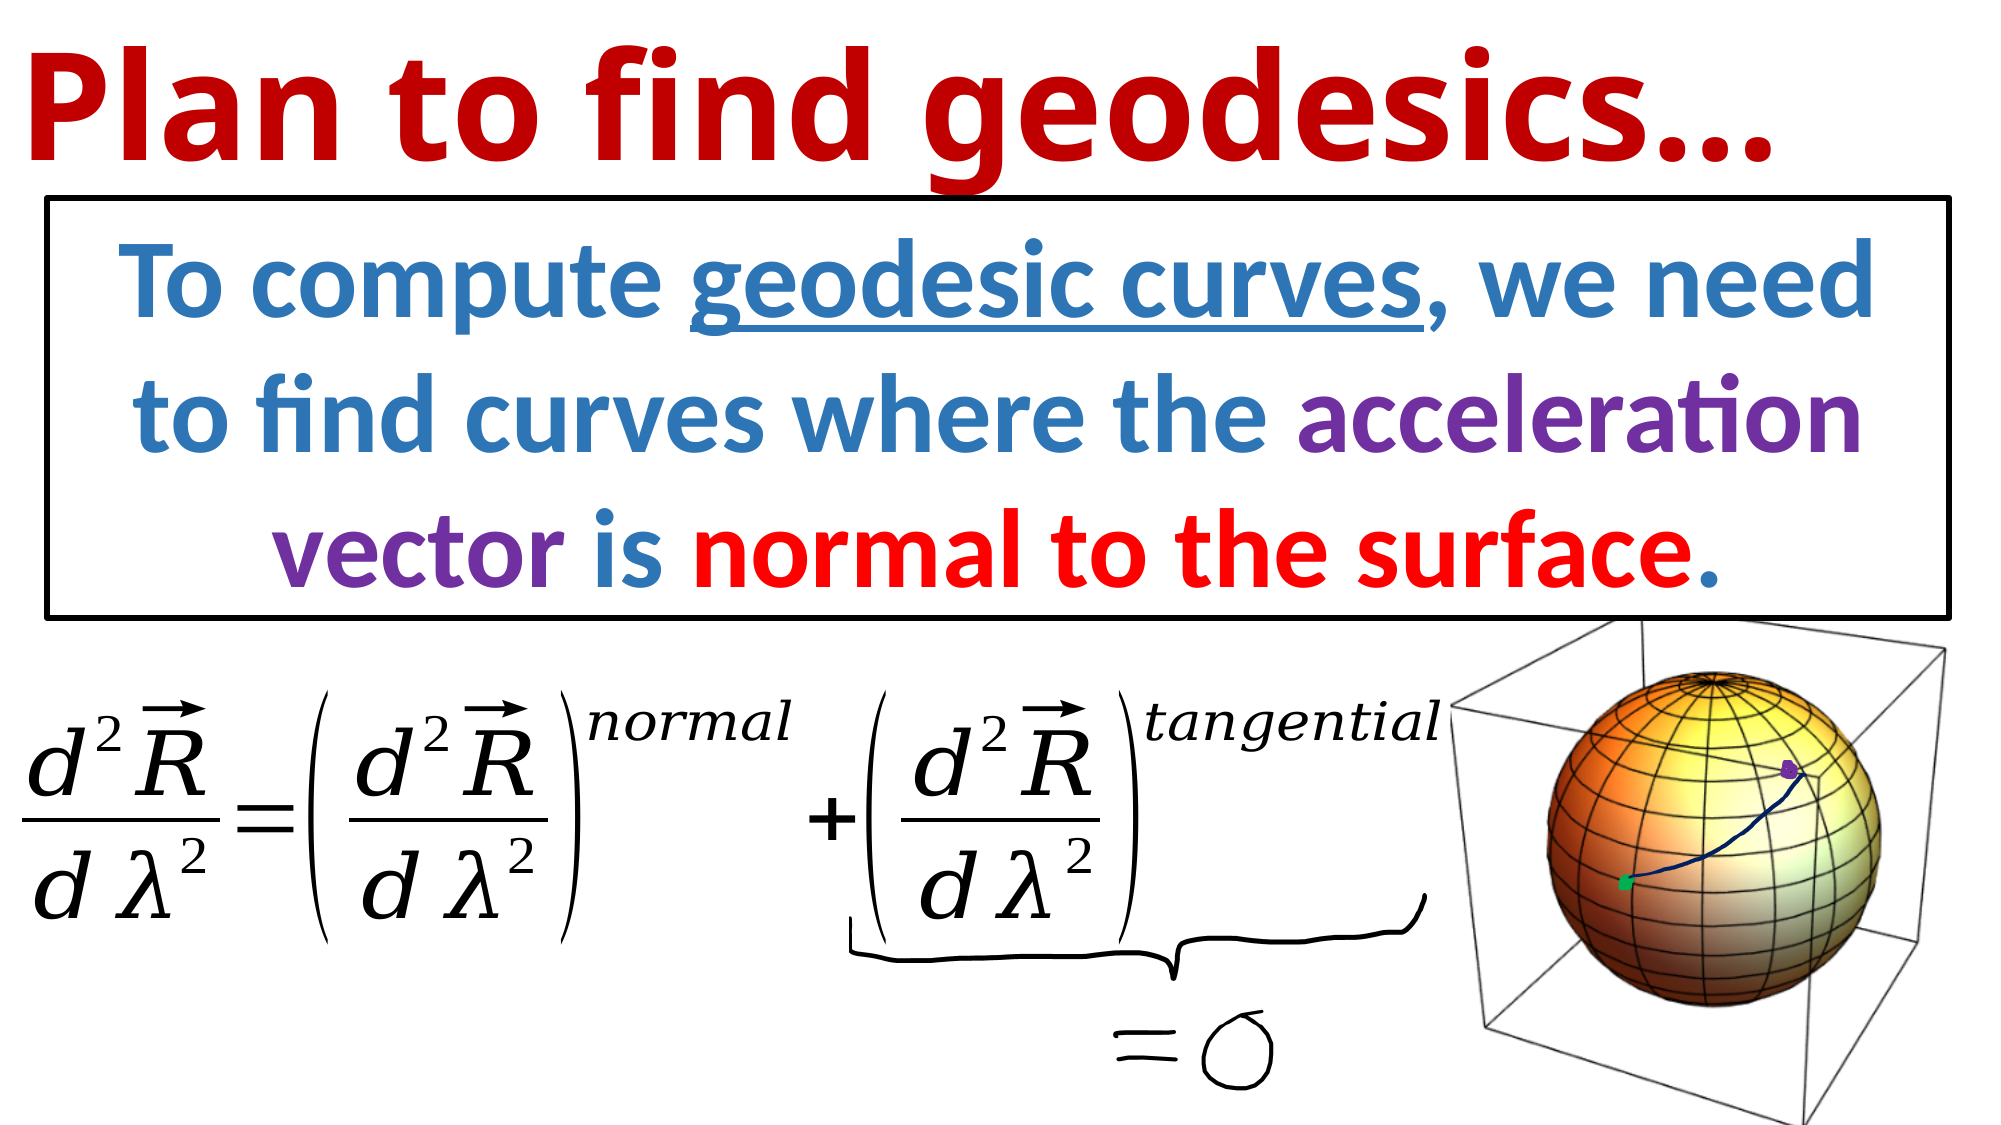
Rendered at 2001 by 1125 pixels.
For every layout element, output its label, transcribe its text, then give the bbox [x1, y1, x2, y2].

text_box To compute geodesic curves, we need to find curves where the acceleration vector is normal to the surface. [47, 198, 1950, 618]
picture [849, 602, 1963, 1125]
title Plan to find geodesics… [3, 3, 1973, 221]
